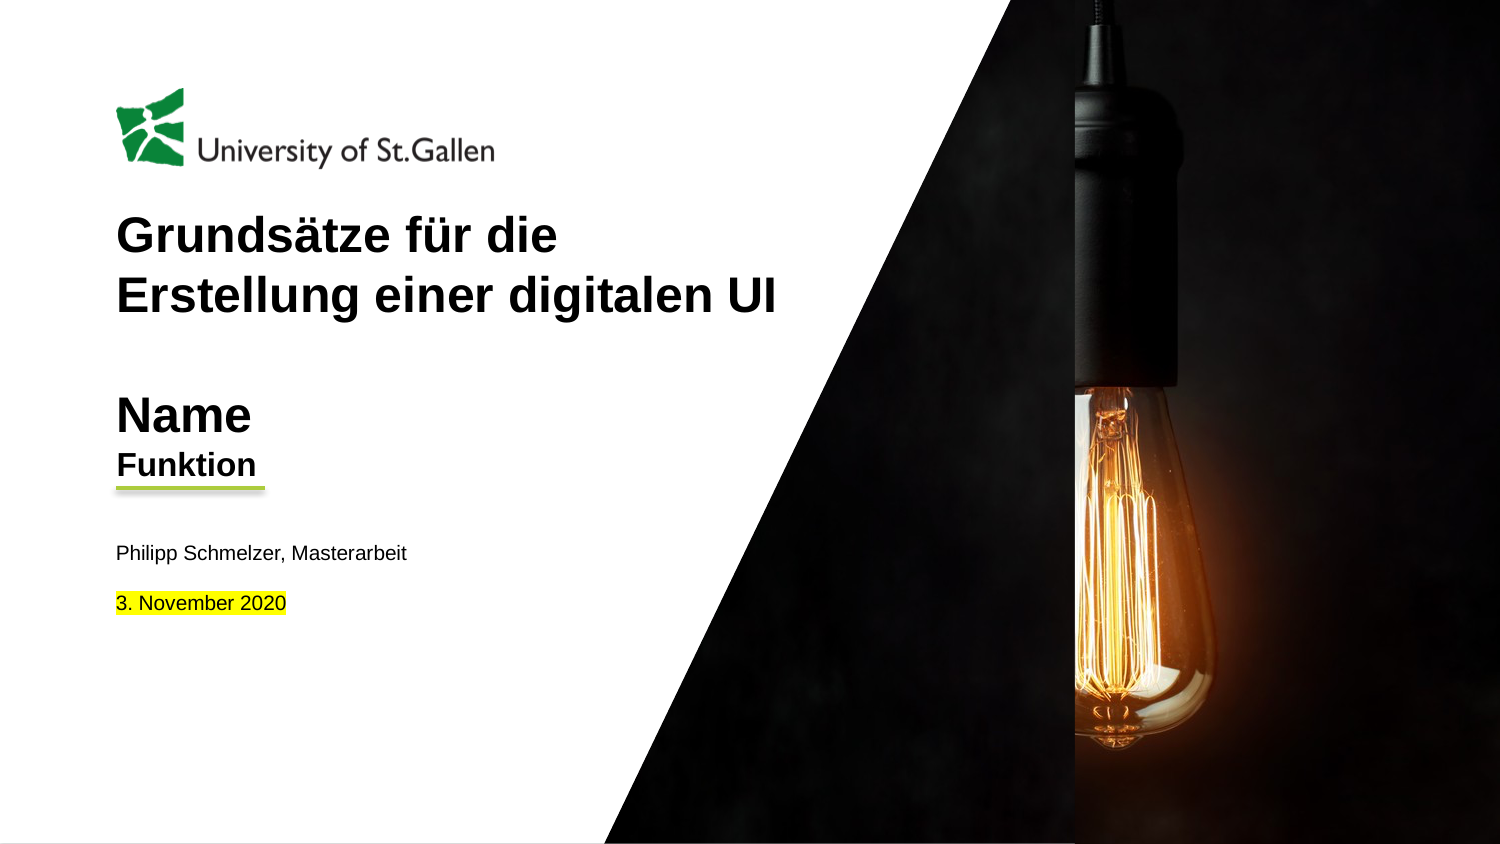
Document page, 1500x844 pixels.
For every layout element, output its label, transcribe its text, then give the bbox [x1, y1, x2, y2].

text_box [603, 0, 1500, 844]
picture [116, 88, 496, 170]
text_box Grundsätze für die Erstellung einer digitalen UI Name Funktion [116, 195, 598, 491]
text_box Philipp Schmelzer, Masterarbeit 3. November 2020 [115, 532, 598, 647]
